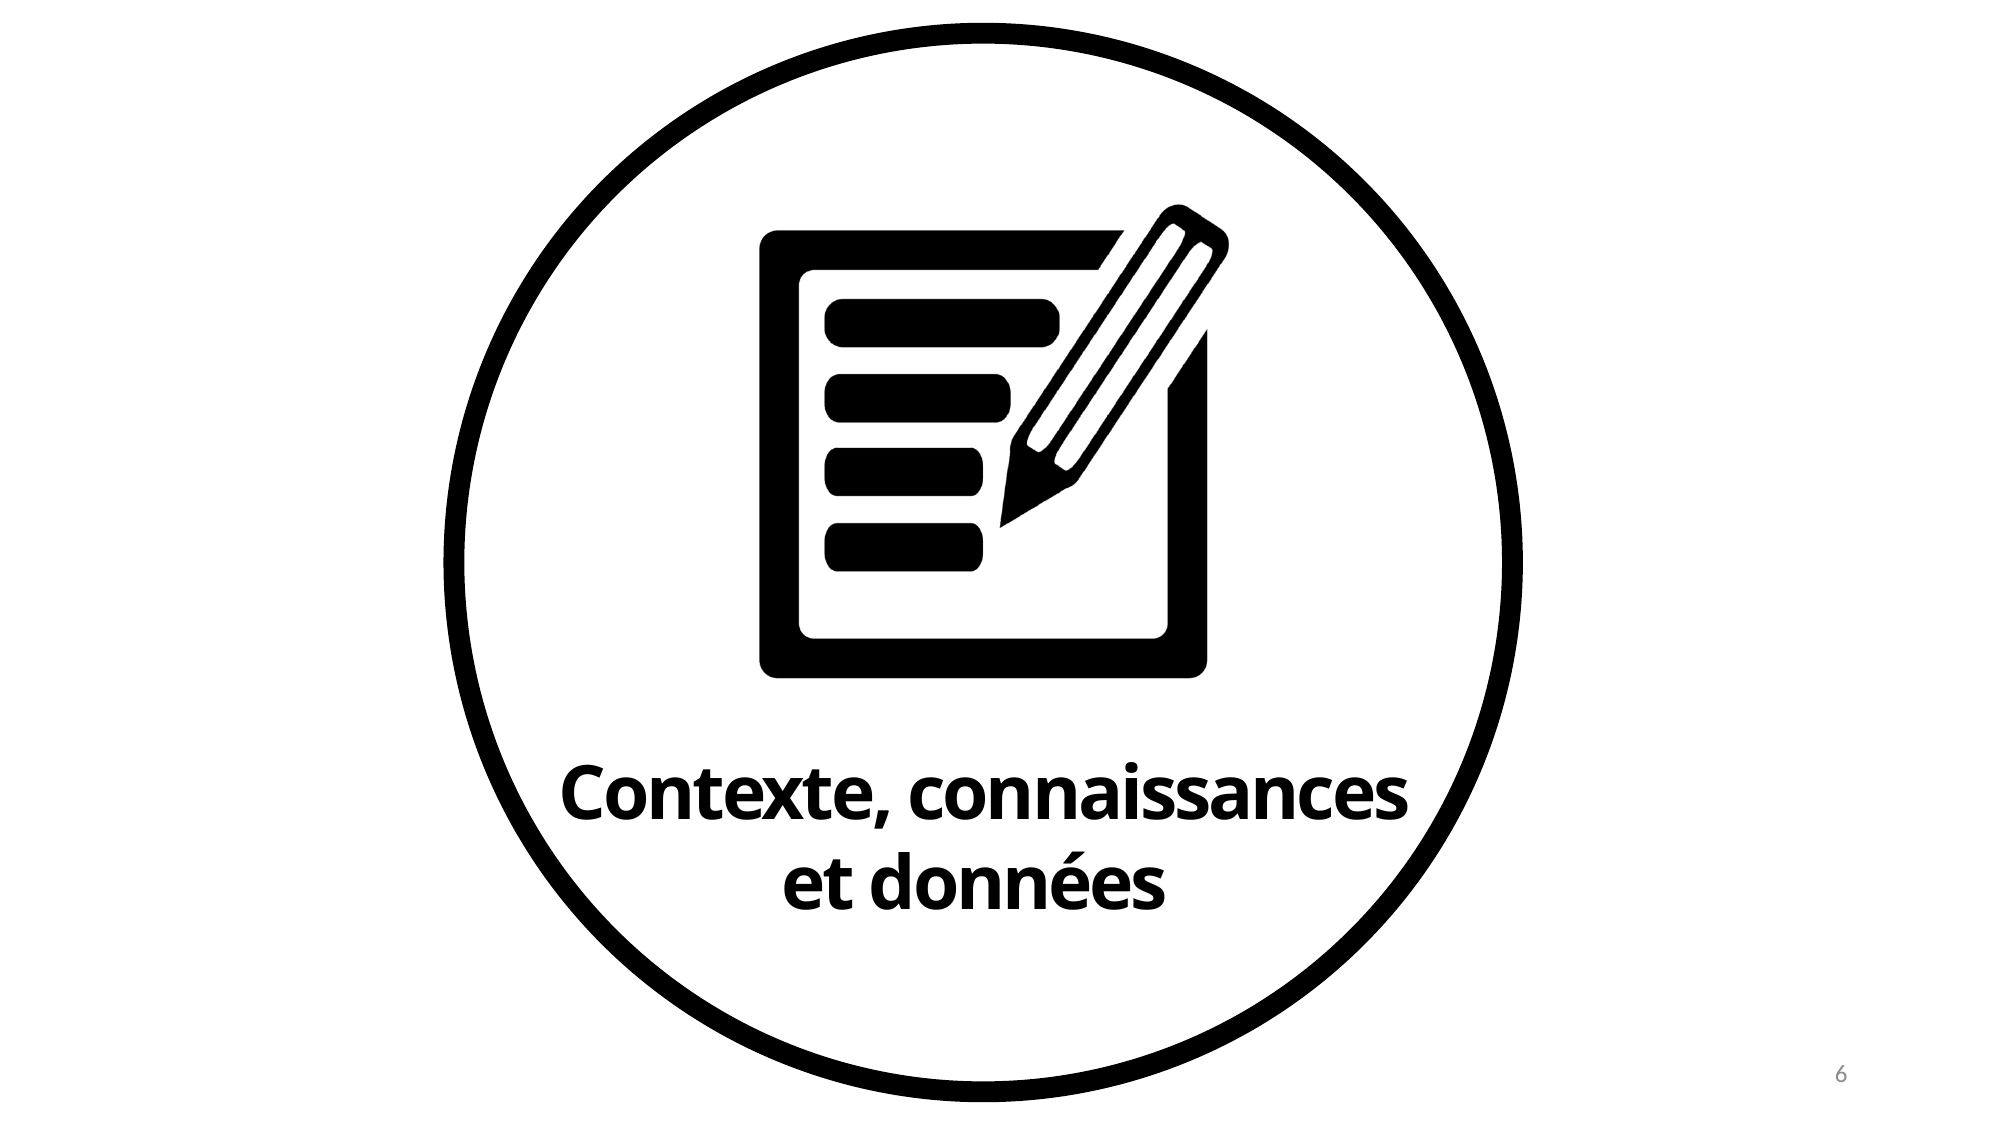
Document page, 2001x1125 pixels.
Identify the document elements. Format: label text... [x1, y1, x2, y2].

text_box Contexte, connaissances et données [509, 736, 1458, 932]
text_box [452, 32, 1514, 800]
text_box [602, 932, 1364, 1093]
picture [720, 191, 1246, 717]
slide_number 6 [1412, 1042, 1863, 1103]
